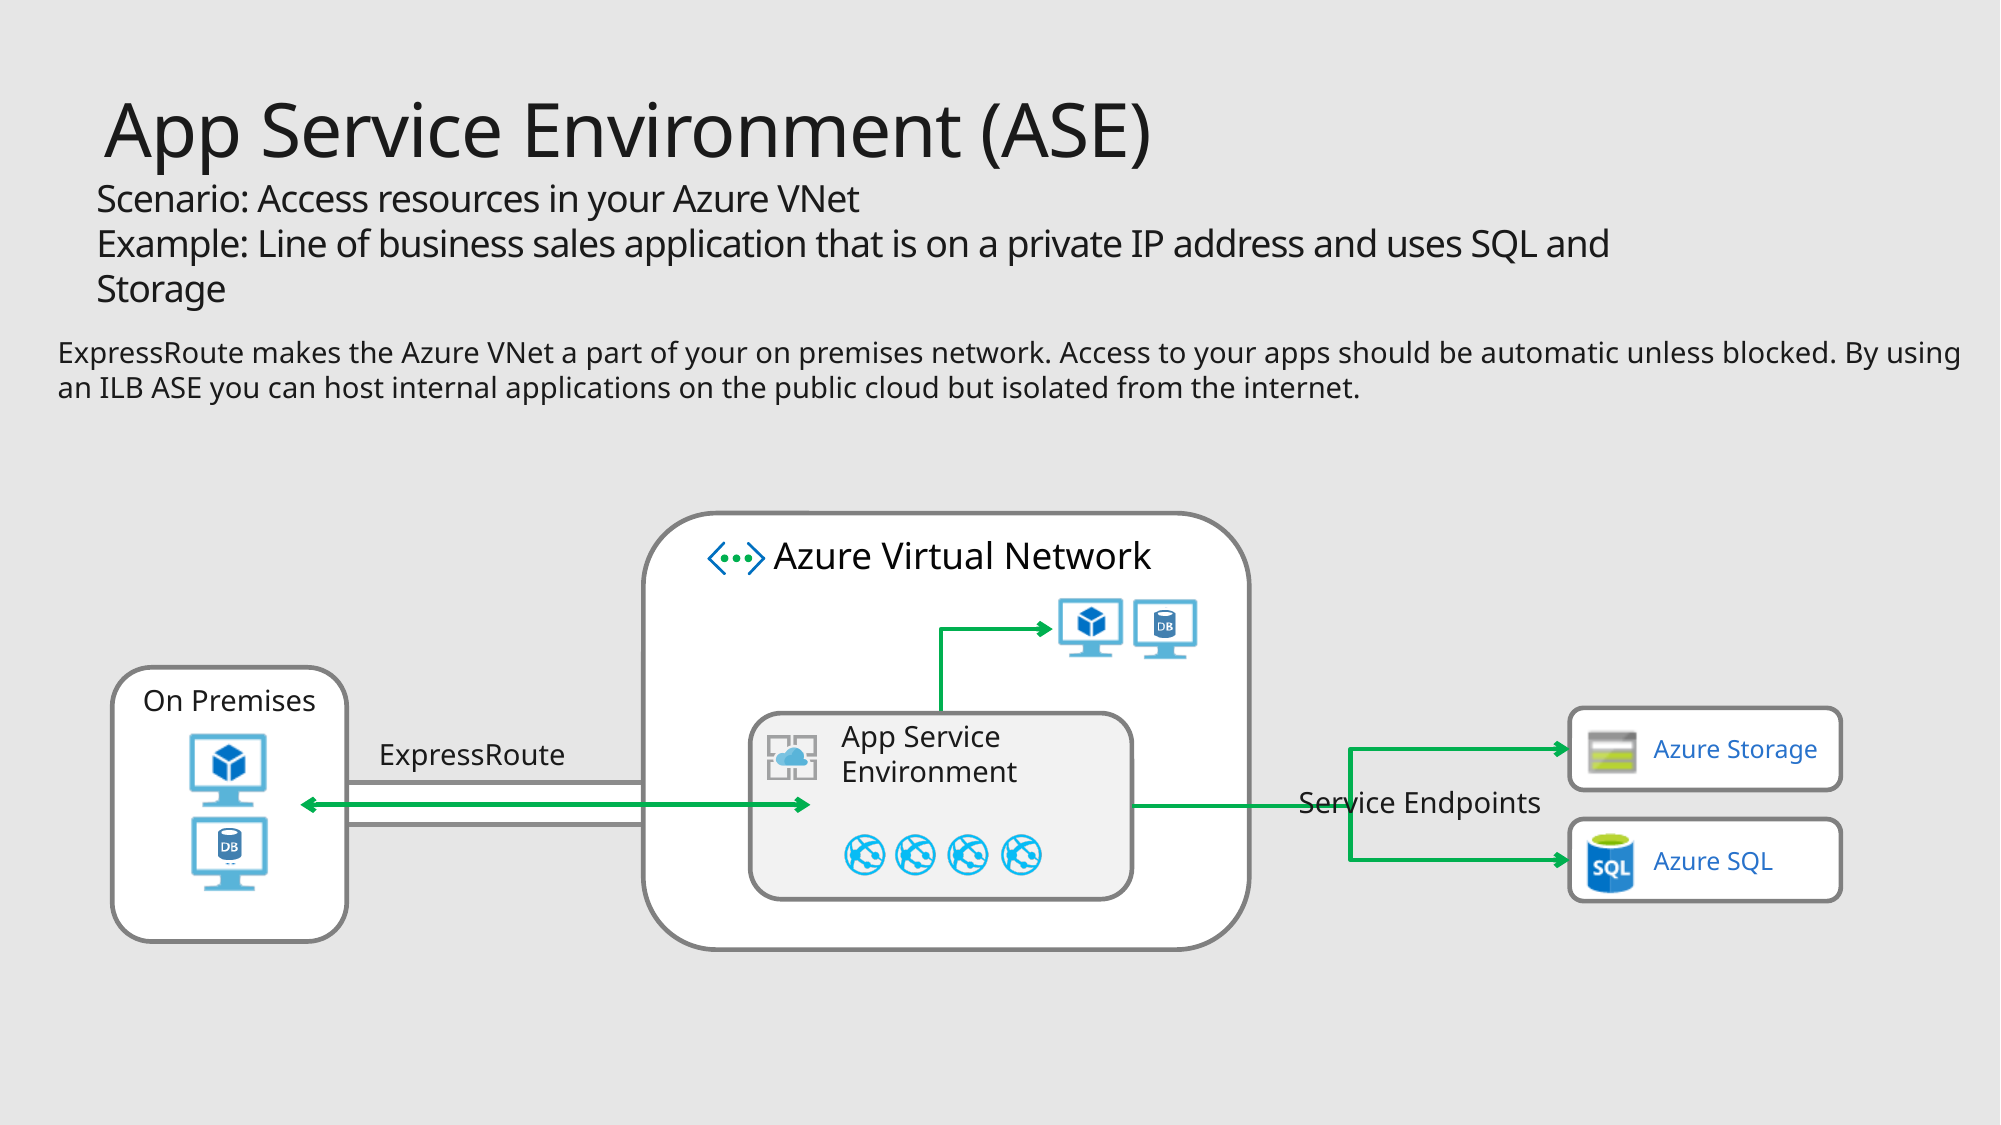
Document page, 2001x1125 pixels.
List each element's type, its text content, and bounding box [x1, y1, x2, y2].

text_box ExpressRoute makes the Azure VNet a part of your on premises network. Access to your apps should be automatic unless blocked. By using an ILB ASE you can host internal applications on the public cloud but isolated from the internet. [42, 326, 1978, 412]
picture [1582, 724, 1644, 781]
text_box [350, 807, 642, 825]
picture [816, 822, 1069, 886]
text_box App Service Environment (ASE) [89, 75, 1898, 167]
text_box [350, 782, 642, 802]
text_box Azure Virtual Network [758, 525, 1167, 585]
text_box Azure SQL [1568, 818, 1842, 903]
text_box Azure Storage [1568, 706, 1842, 791]
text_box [704, 538, 769, 579]
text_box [749, 712, 1133, 900]
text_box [1131, 748, 1570, 807]
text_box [954, 614, 1040, 712]
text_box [1131, 807, 1570, 861]
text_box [111, 667, 347, 942]
text_box [642, 512, 1251, 802]
text_box Scenario: Access resources in your Azure VNet Example: Line of business sales application that is on a private IP address and uses SQL and Storage [96, 175, 1716, 311]
text_box [642, 807, 1251, 951]
text_box ExpressRoute [364, 728, 581, 779]
picture [1580, 828, 1641, 896]
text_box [1052, 591, 1205, 668]
